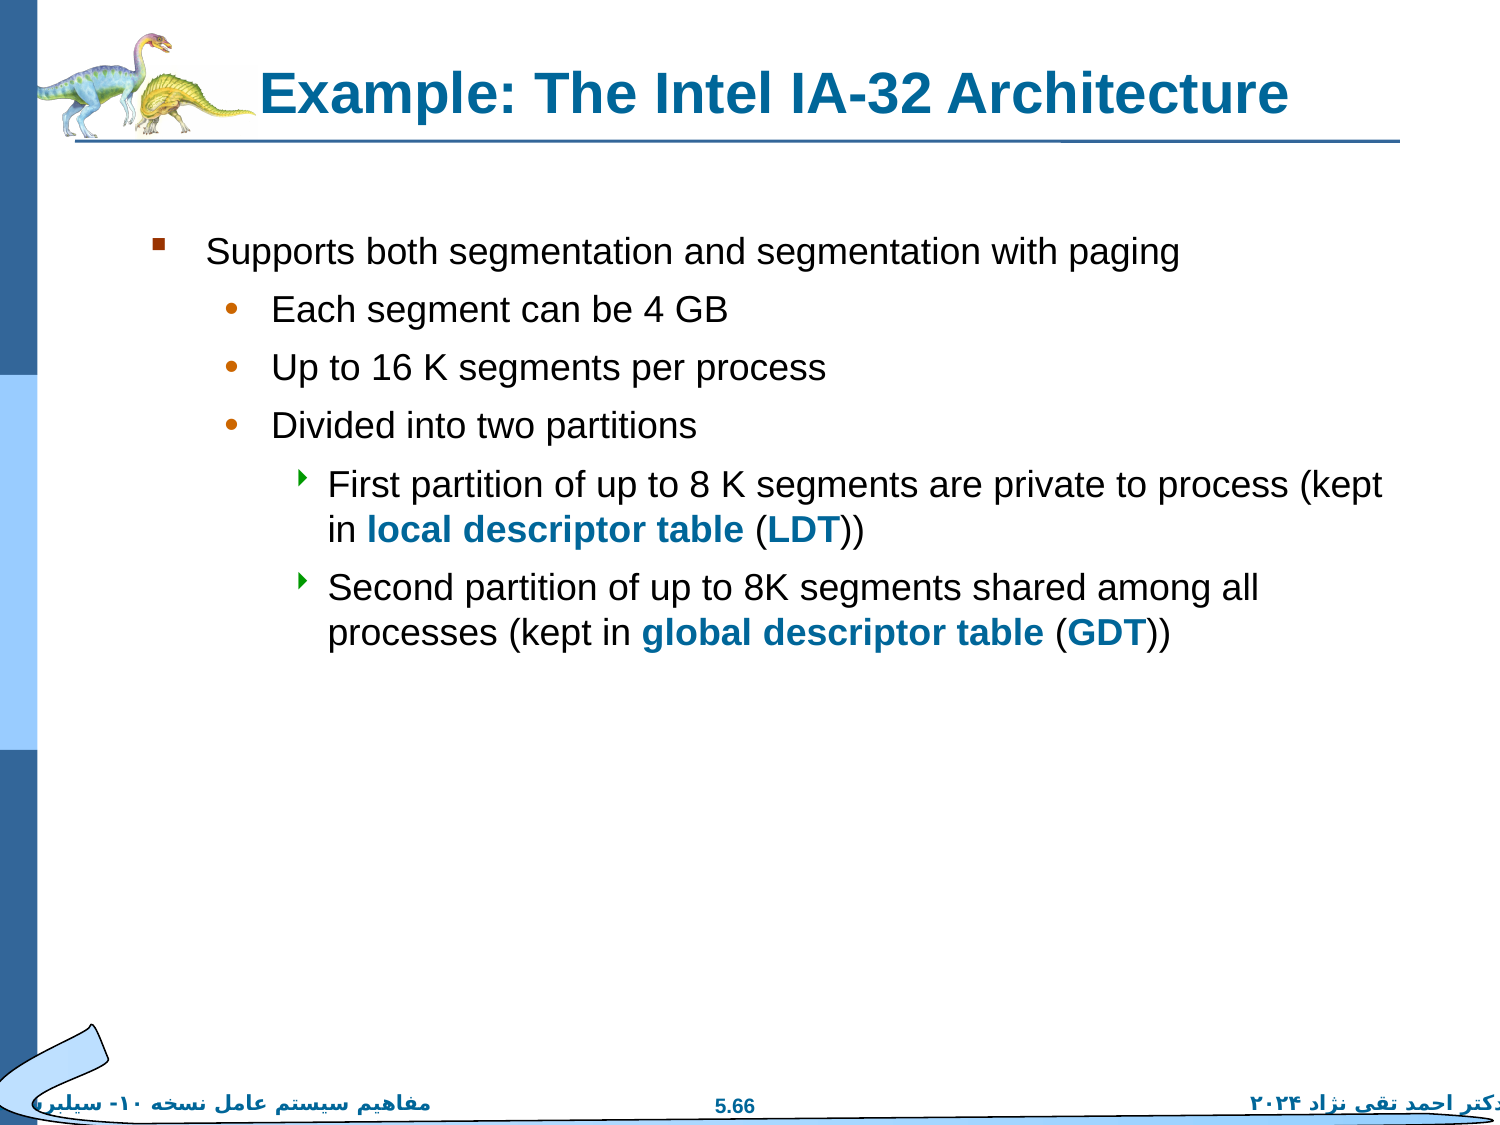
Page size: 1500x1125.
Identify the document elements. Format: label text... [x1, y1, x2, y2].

list Supports both segmentation and segmentation with paging Each segment can be 4 GB Up to 16 K segments per process Divided into two partitions First partition of up to 8 K segments are private to process (kept in local descriptor table (LDT)) Second partition of up to 8K segments shared among all processes (kept in global descriptor table (GDT)) [134, 219, 1404, 963]
title Example: The Intel IA-32 Architecture [151, 38, 1400, 133]
picture [38, 20, 258, 151]
